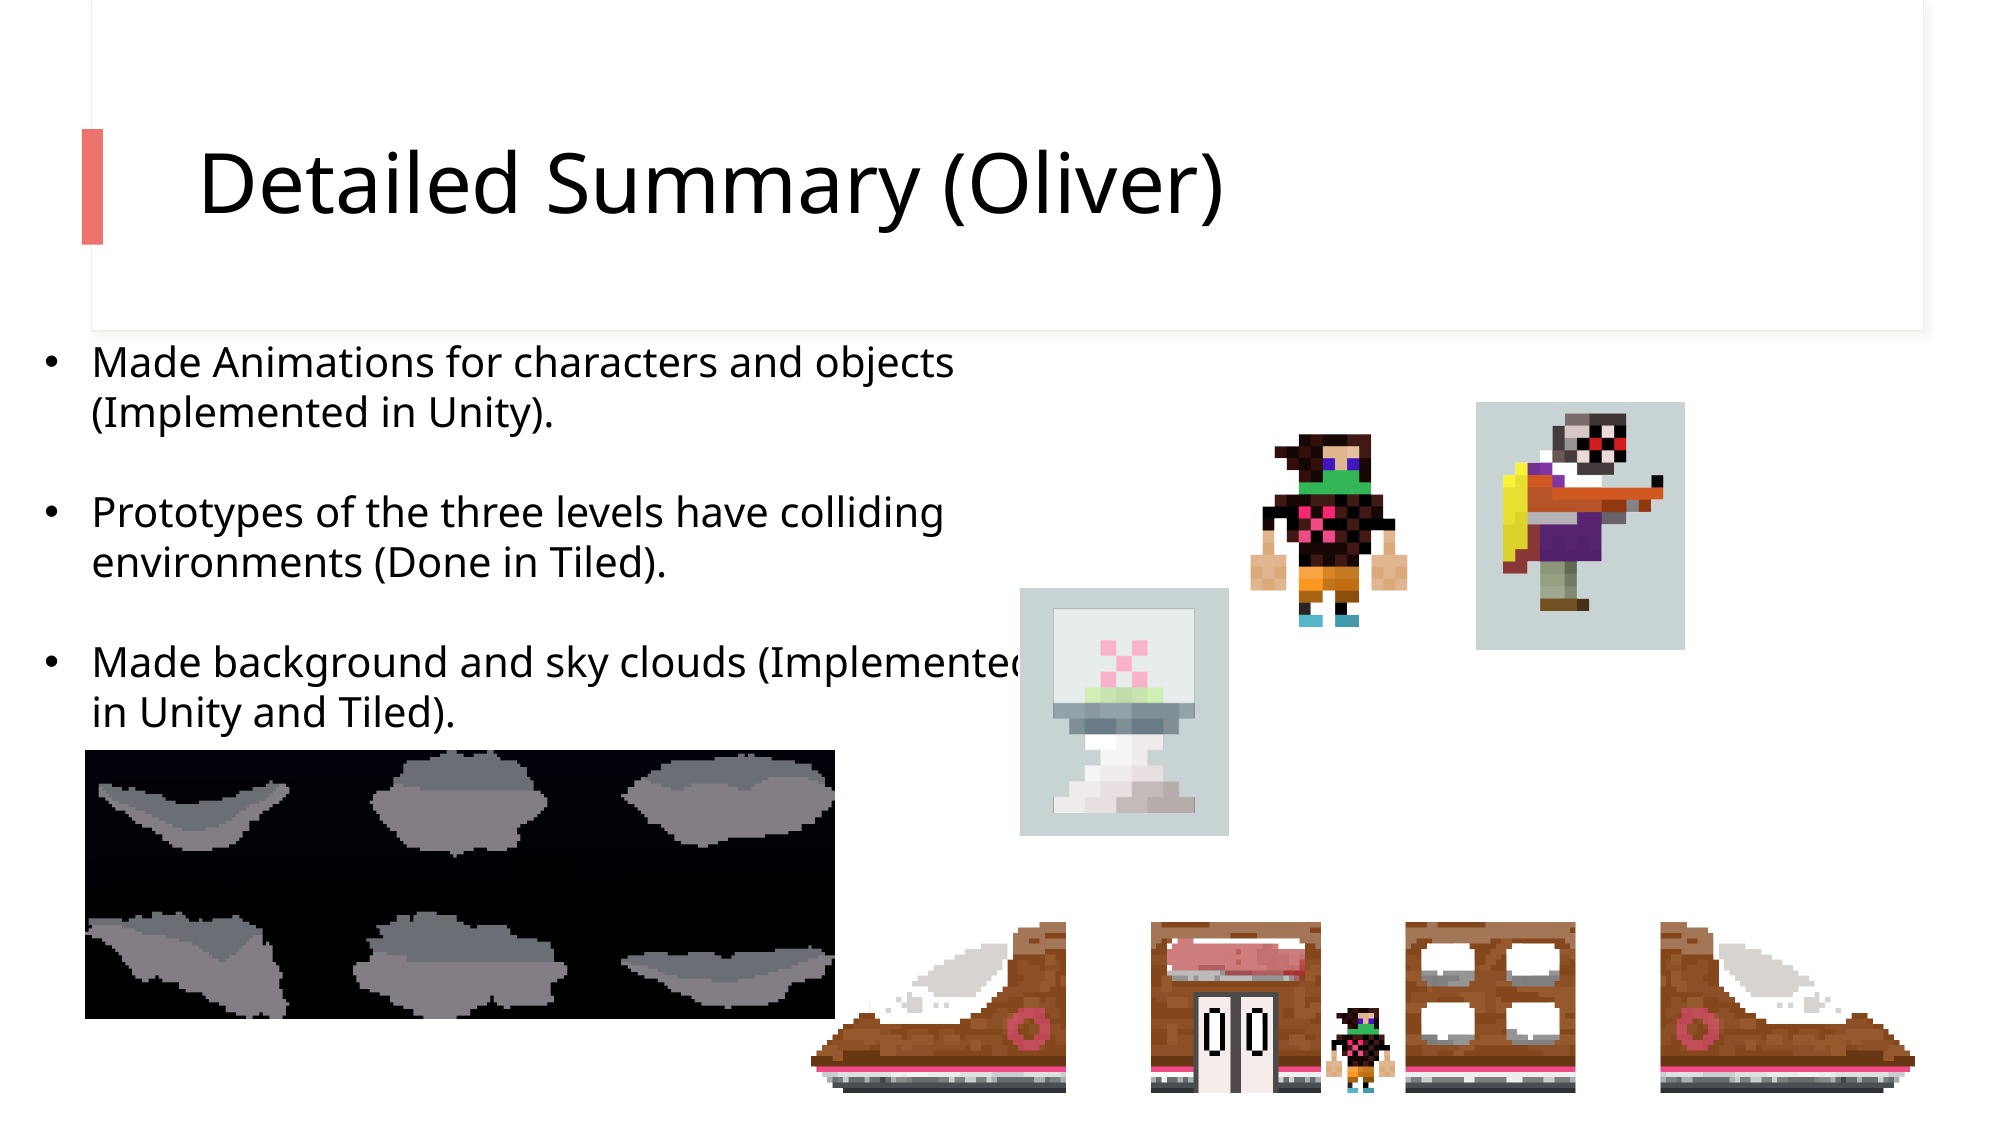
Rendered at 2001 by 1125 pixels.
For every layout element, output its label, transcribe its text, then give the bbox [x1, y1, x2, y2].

text_box Made Animations for characters and objects (Implemented in Unity). Prototypes of the three levels have colliding environments (Done in Tiled). Made background and sky clouds (Implemented in Unity and Tiled). [29, 328, 1052, 744]
picture [85, 750, 835, 1019]
text_box [1473, 400, 1687, 652]
text_box [1018, 813, 1231, 838]
picture [991, 386, 1456, 813]
title Detailed Summary (Oliver) [183, 90, 1851, 284]
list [811, 922, 1915, 1093]
picture [1503, 401, 1948, 611]
